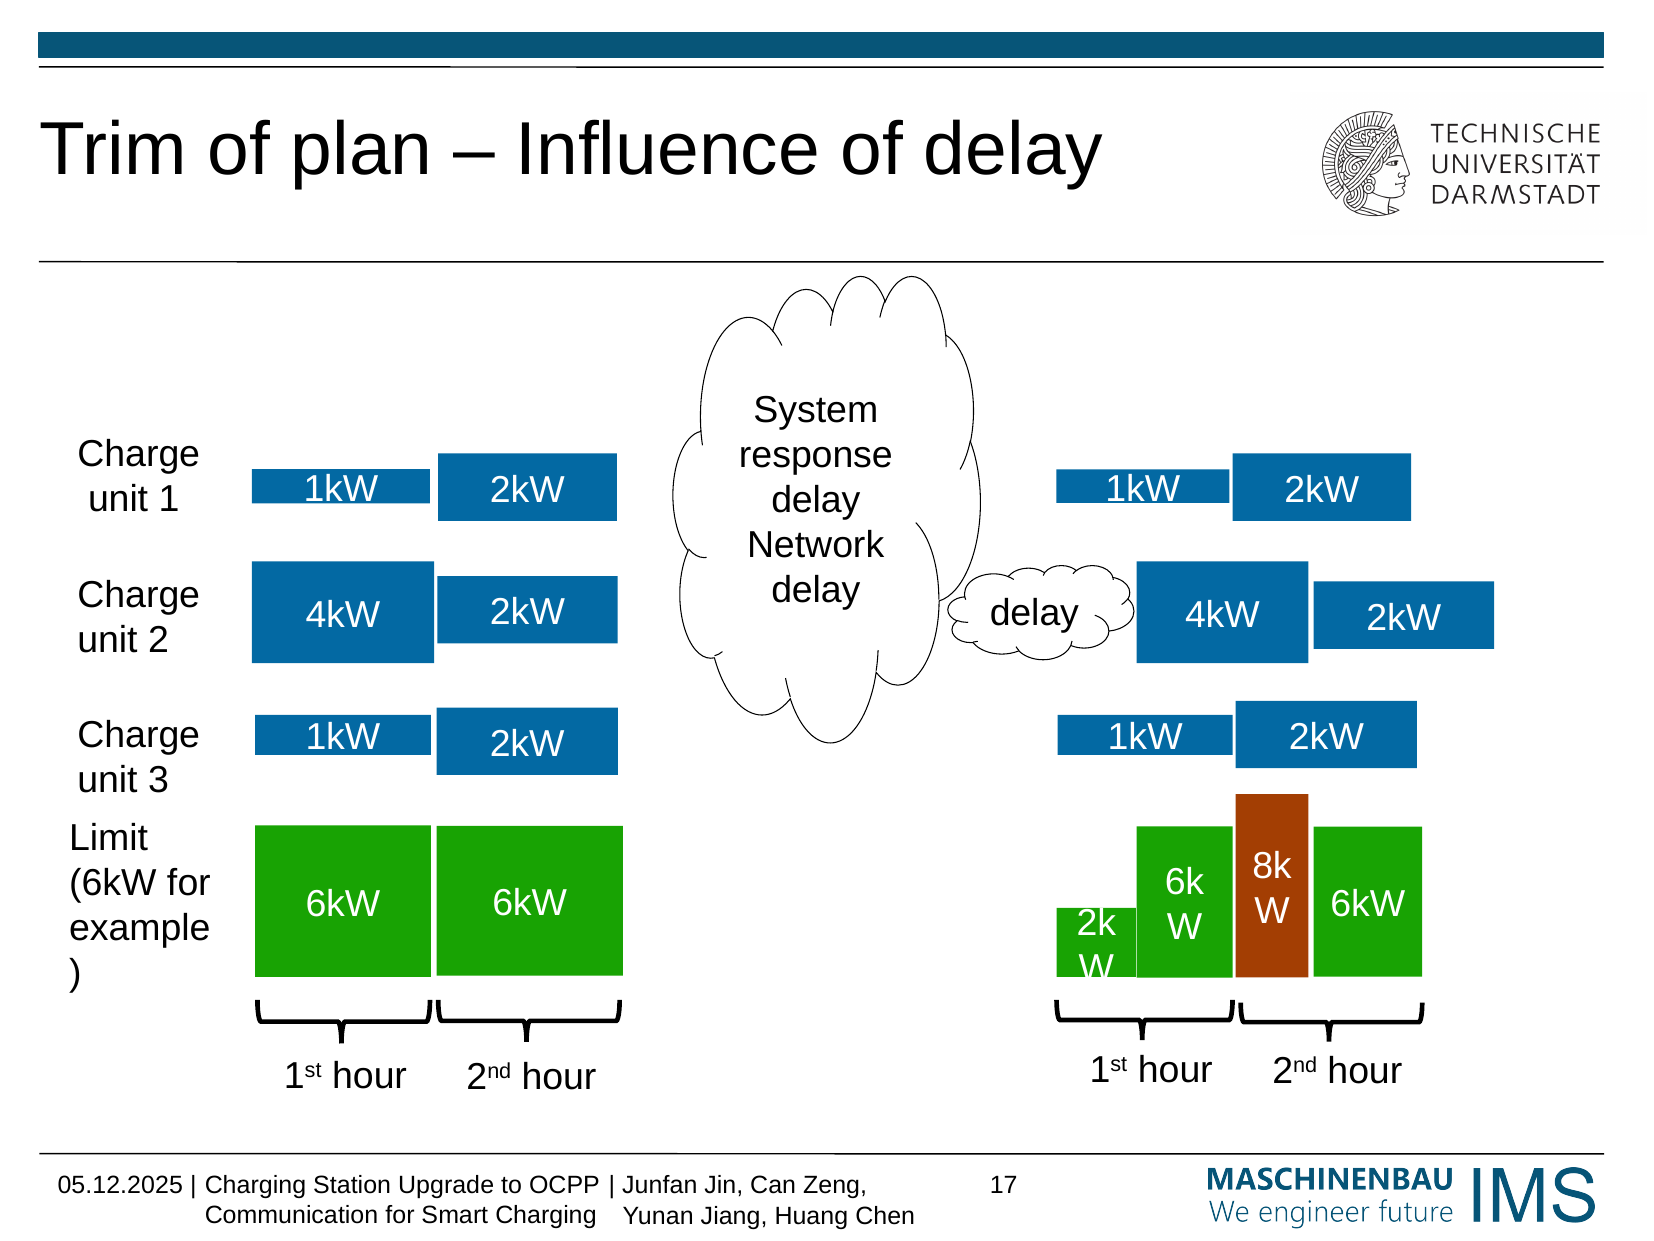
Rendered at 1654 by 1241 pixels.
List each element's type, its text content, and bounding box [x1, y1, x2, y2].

text_box 2kW [1313, 581, 1495, 649]
text_box 2nd hour [1257, 1038, 1418, 1099]
text_box 1kW [251, 469, 431, 504]
text_box 1st hour [1074, 1037, 1228, 1098]
picture [1216, 1167, 1225, 1181]
text_box 1kW [1056, 469, 1230, 503]
picture [1562, 1167, 1595, 1201]
text_box 2kW [438, 453, 617, 521]
text_box Limit (6kW for example) [54, 805, 237, 1000]
text_box System response delay Network delay [672, 275, 981, 744]
text_box 1kW [1057, 714, 1233, 755]
text_box 6kW [1313, 826, 1423, 977]
text_box 2kW [1232, 453, 1412, 521]
text_box 2kW [1235, 700, 1417, 769]
text_box 4kW [1136, 561, 1309, 664]
text_box Charge unit 1 [62, 421, 229, 527]
text_box 4kW [251, 561, 435, 664]
text_box Trim of plan – Influence of delay [39, 72, 1265, 228]
text_box Charge unit 3 [62, 702, 229, 805]
text_box [1240, 1002, 1423, 1038]
picture [1335, 1167, 1343, 1180]
text_box 8kW [1235, 794, 1309, 978]
text_box 2kW [437, 576, 618, 644]
text_box 1kW [255, 714, 432, 755]
picture [1301, 1167, 1309, 1176]
text_box 2kW [1056, 907, 1137, 977]
text_box 6kW [255, 825, 432, 977]
text_box delay [947, 565, 1135, 661]
picture [1375, 1167, 1383, 1179]
text_box 6kW [1136, 826, 1233, 978]
text_box [437, 999, 621, 1042]
picture [1208, 1167, 1595, 1230]
text_box Charge unit 2 [62, 562, 229, 667]
picture [1286, 88, 1651, 239]
text_box [256, 999, 431, 1043]
picture [1439, 1167, 1447, 1185]
text_box 6kW [436, 825, 624, 976]
text_box 2nd hour [451, 1044, 612, 1105]
text_box [1056, 999, 1234, 1037]
text_box 1st hour [269, 1043, 422, 1104]
text_box 2kW [436, 707, 618, 776]
